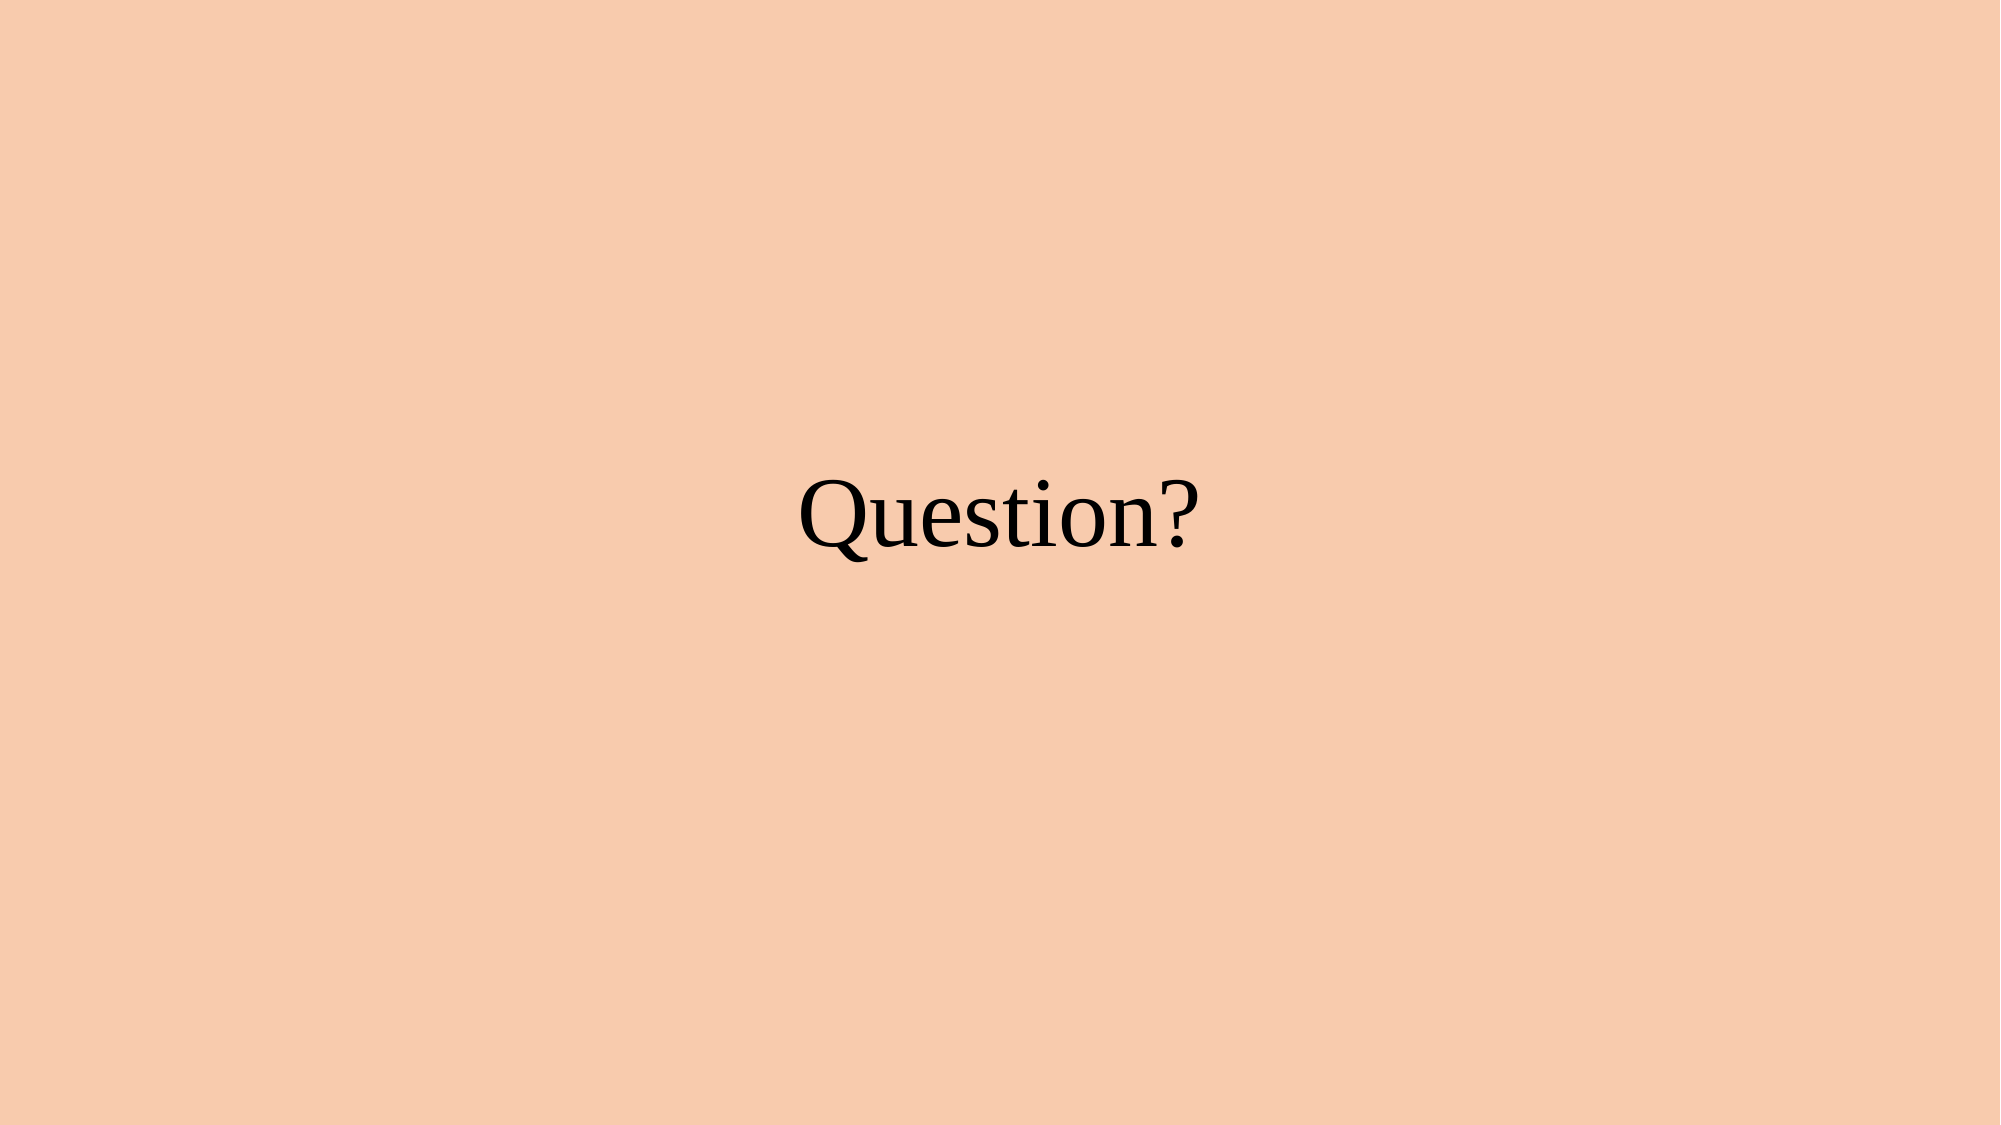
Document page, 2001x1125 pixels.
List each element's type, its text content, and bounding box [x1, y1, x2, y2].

title Question? [249, 184, 1750, 576]
